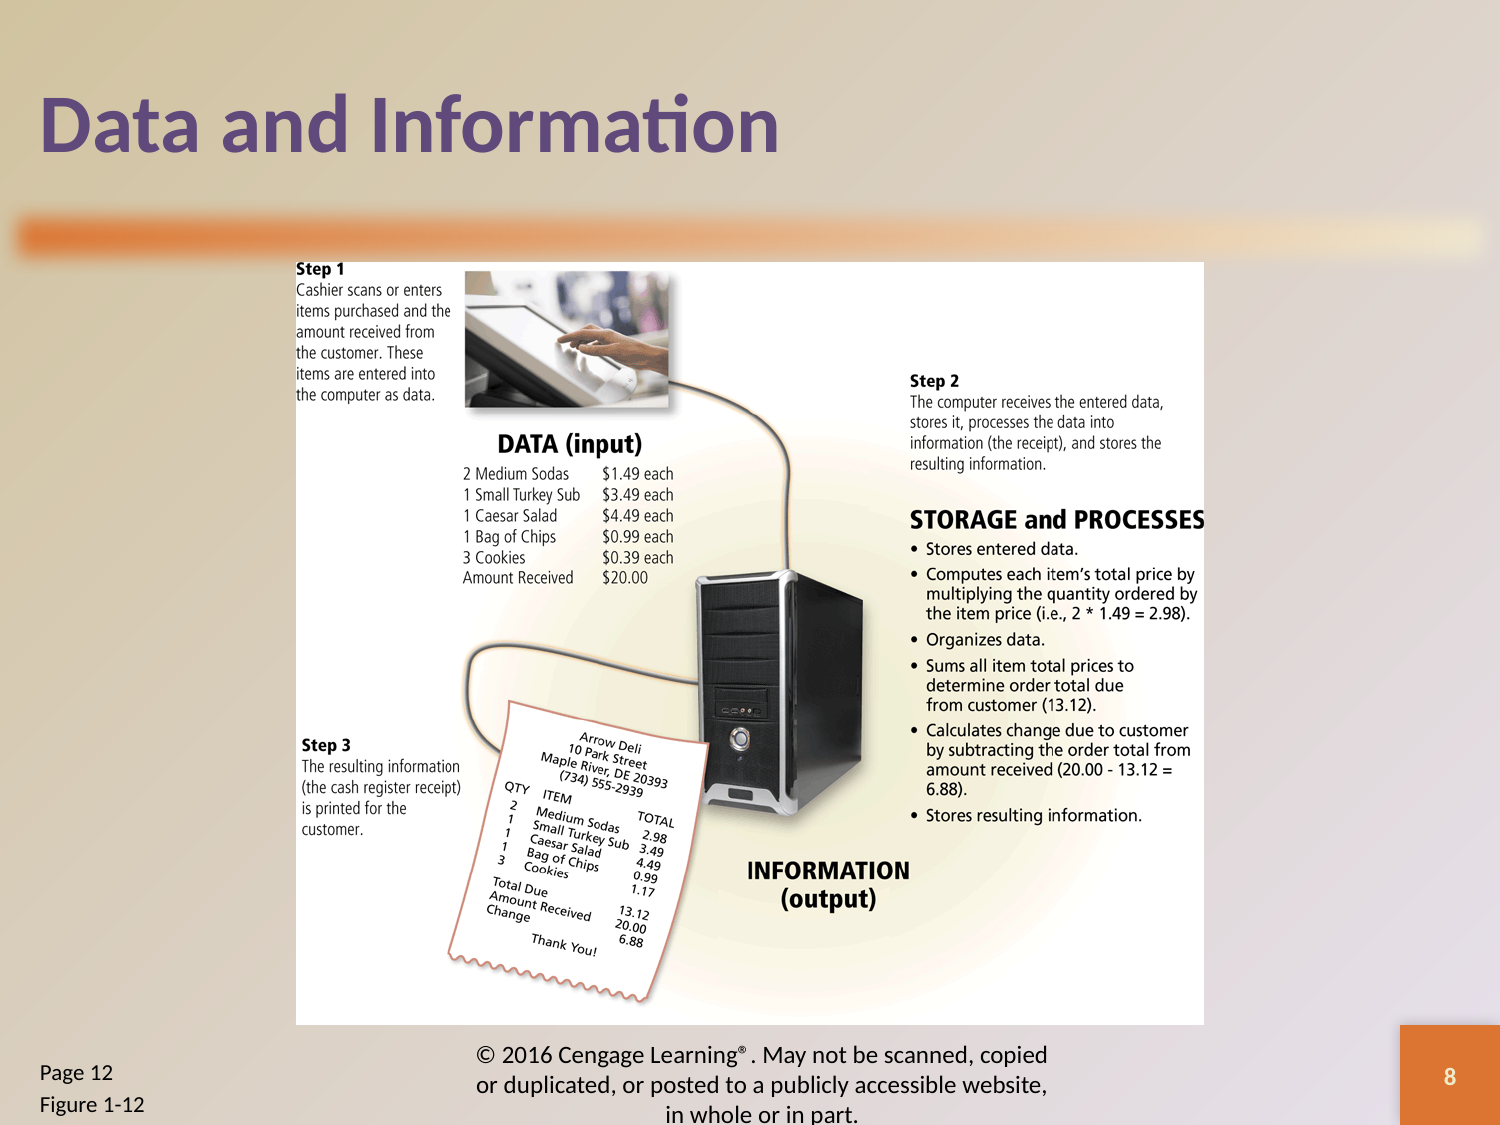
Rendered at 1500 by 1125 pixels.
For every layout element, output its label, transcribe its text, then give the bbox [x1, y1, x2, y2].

title Data and Information [24, 24, 1475, 213]
footer © 2016 Cengage Learning®. May not be scanned, copied or duplicated, or posted to a publicly accessible website, in whole or in part. [450, 1042, 1075, 1125]
list Page 12 Figure 1-12 [24, 1050, 300, 1125]
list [295, 262, 1204, 1026]
